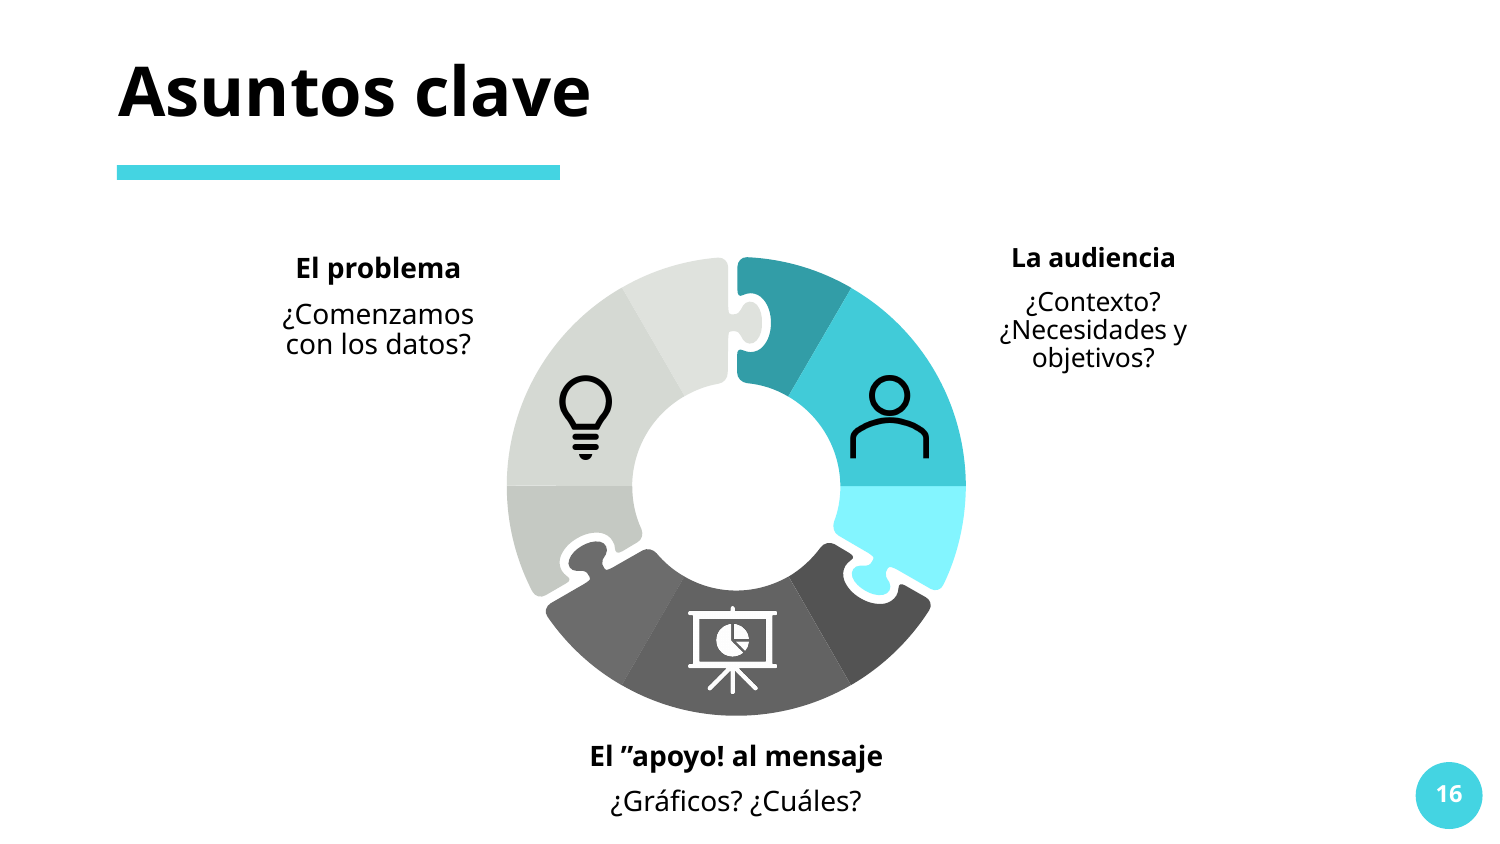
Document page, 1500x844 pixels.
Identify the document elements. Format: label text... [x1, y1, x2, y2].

picture [833, 360, 946, 473]
picture [537, 369, 634, 466]
text_box El ”apoyo! al mensaje ¿Gráficos? ¿Cuáles? [526, 736, 946, 844]
text_box El problema ¿Comenzamos con los datos? [250, 248, 507, 380]
text_box La audiencia ¿Contexto? ¿Necesidades y objetivos? [954, 239, 1233, 380]
picture [676, 593, 789, 706]
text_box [506, 256, 966, 716]
title Asuntos clave [103, 44, 1397, 143]
slide_number 16 [1415, 762, 1483, 830]
